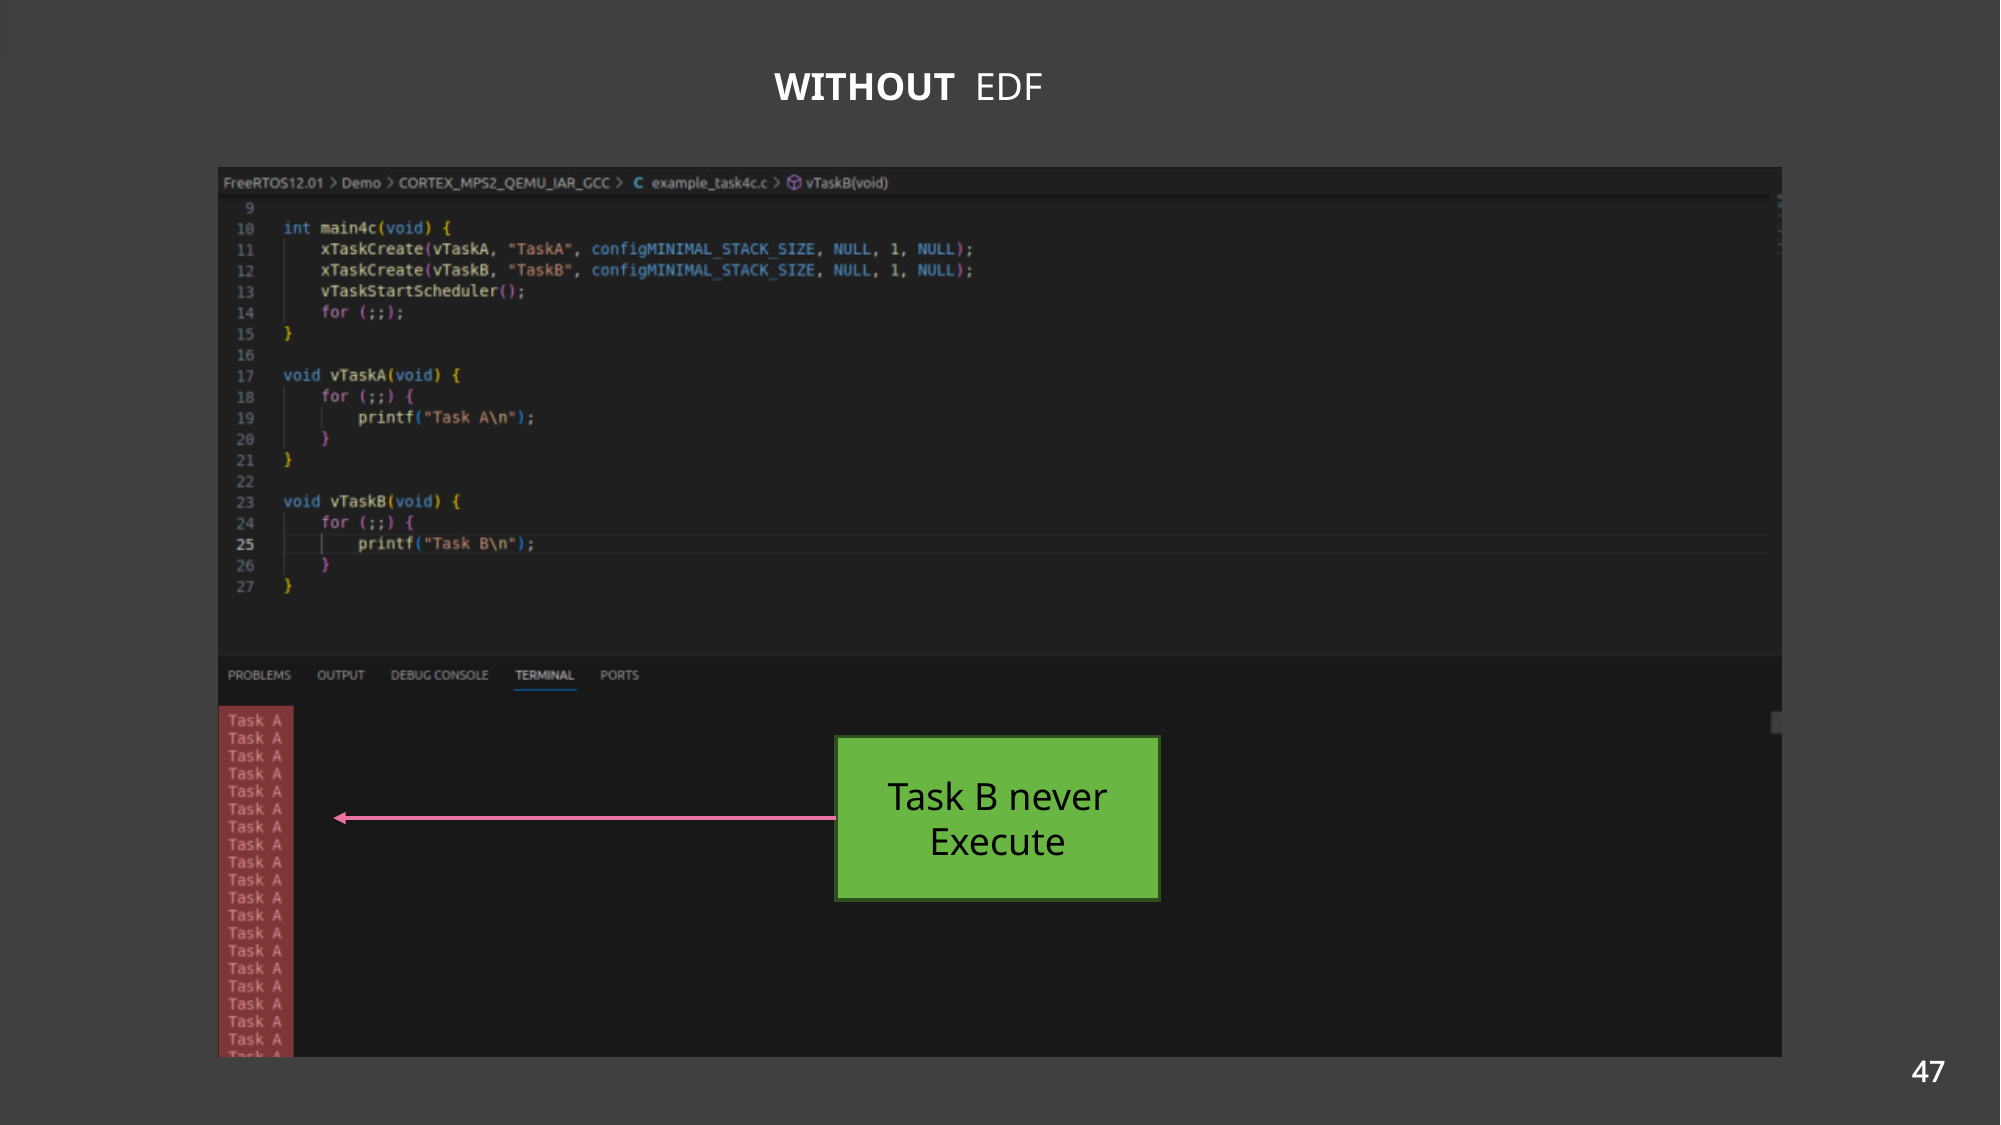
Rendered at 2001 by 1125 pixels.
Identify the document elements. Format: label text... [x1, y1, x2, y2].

picture [218, 167, 1782, 1058]
text_box [0, 0, 2000, 1125]
slide_number 47 [1875, 1042, 1961, 1103]
text_box WITHOUT EDF [759, 55, 1088, 116]
